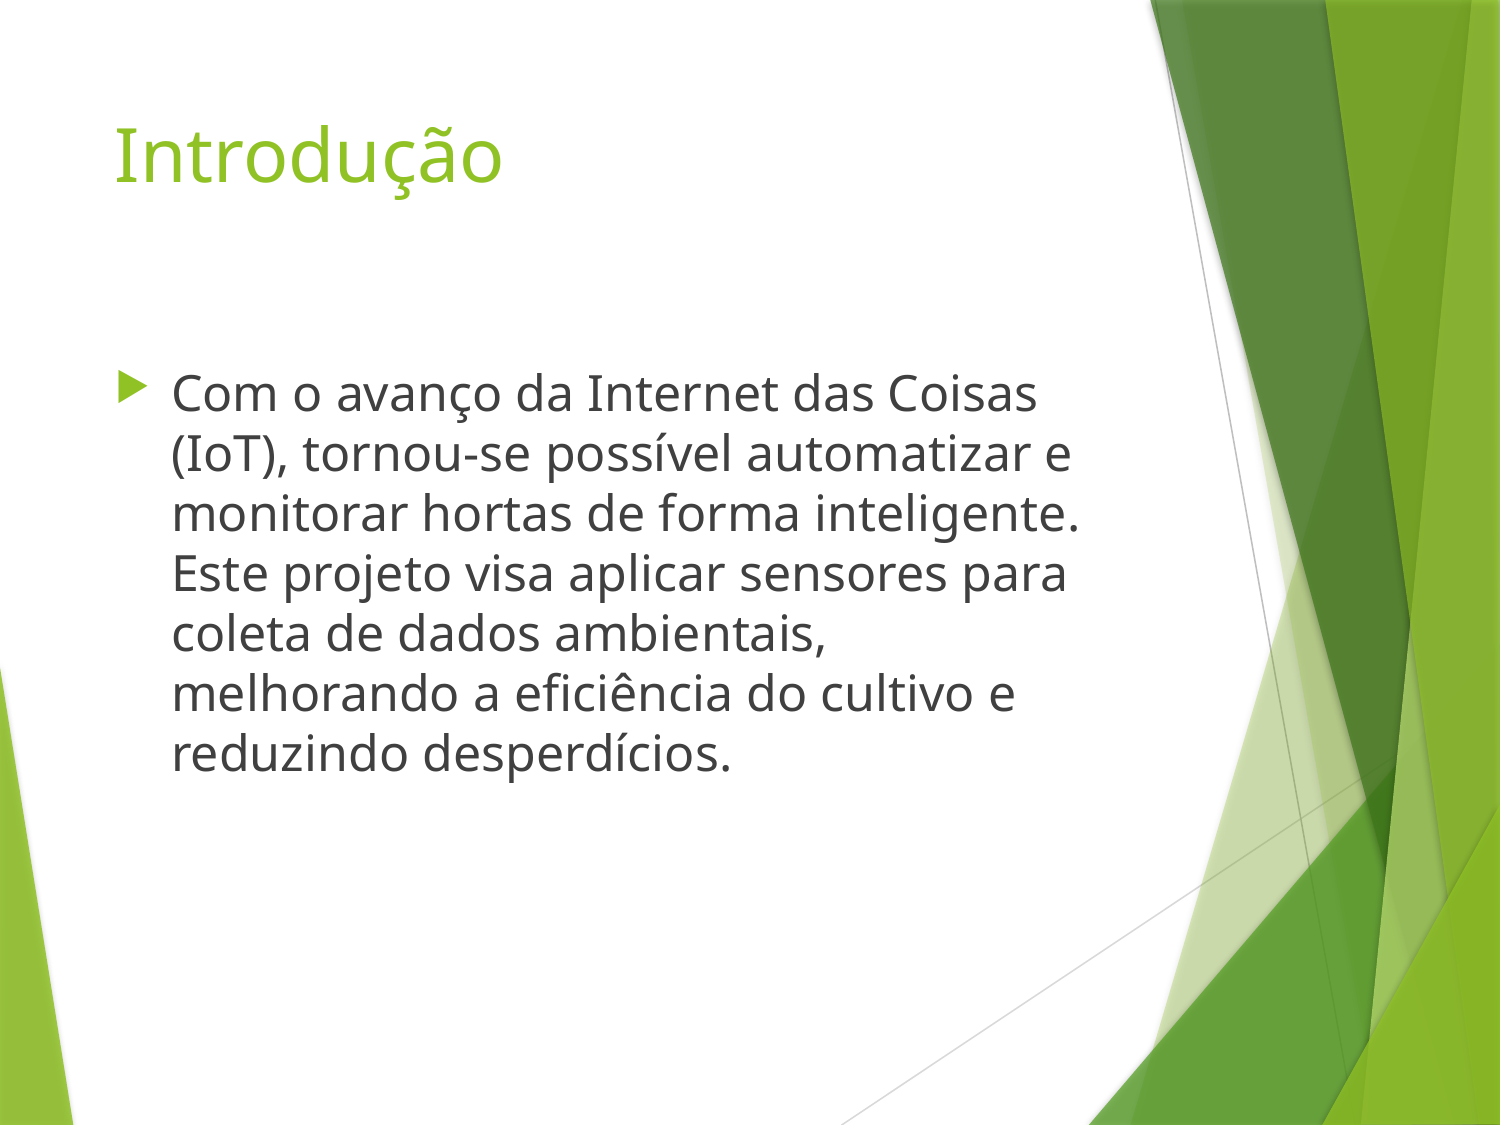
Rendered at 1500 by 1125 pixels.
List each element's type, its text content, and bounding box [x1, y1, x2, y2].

title Introdução [99, 99, 1142, 317]
list Com o avanço da Internet das Coisas (IoT), tornou-se possível automatizar e monitorar hortas de forma inteligente. Este projeto visa aplicar sensores para coleta de dados ambientais, melhorando a eficiência do cultivo e reduzindo desperdícios. [99, 354, 1142, 992]
